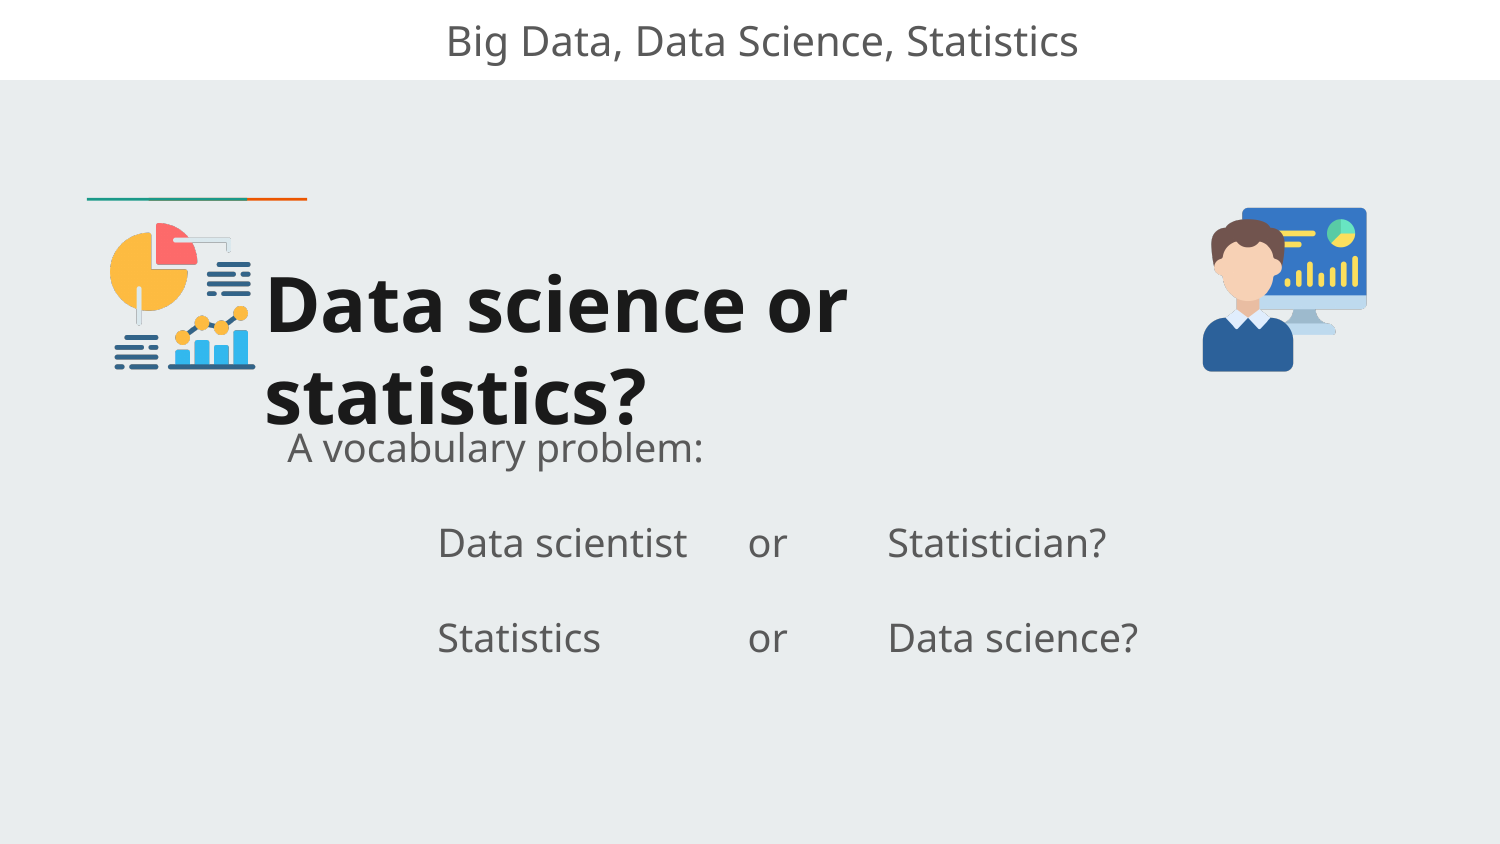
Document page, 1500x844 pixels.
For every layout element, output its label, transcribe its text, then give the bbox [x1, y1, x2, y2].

picture [104, 218, 261, 374]
subtitle Big Data, Data Science, Statistics [253, 0, 1272, 81]
title Data science or statistics? [249, 240, 1214, 457]
text_box A vocabulary problem: Data scientist or Statistician? Statistics or Data science? [272, 408, 1201, 844]
picture [1200, 205, 1369, 374]
